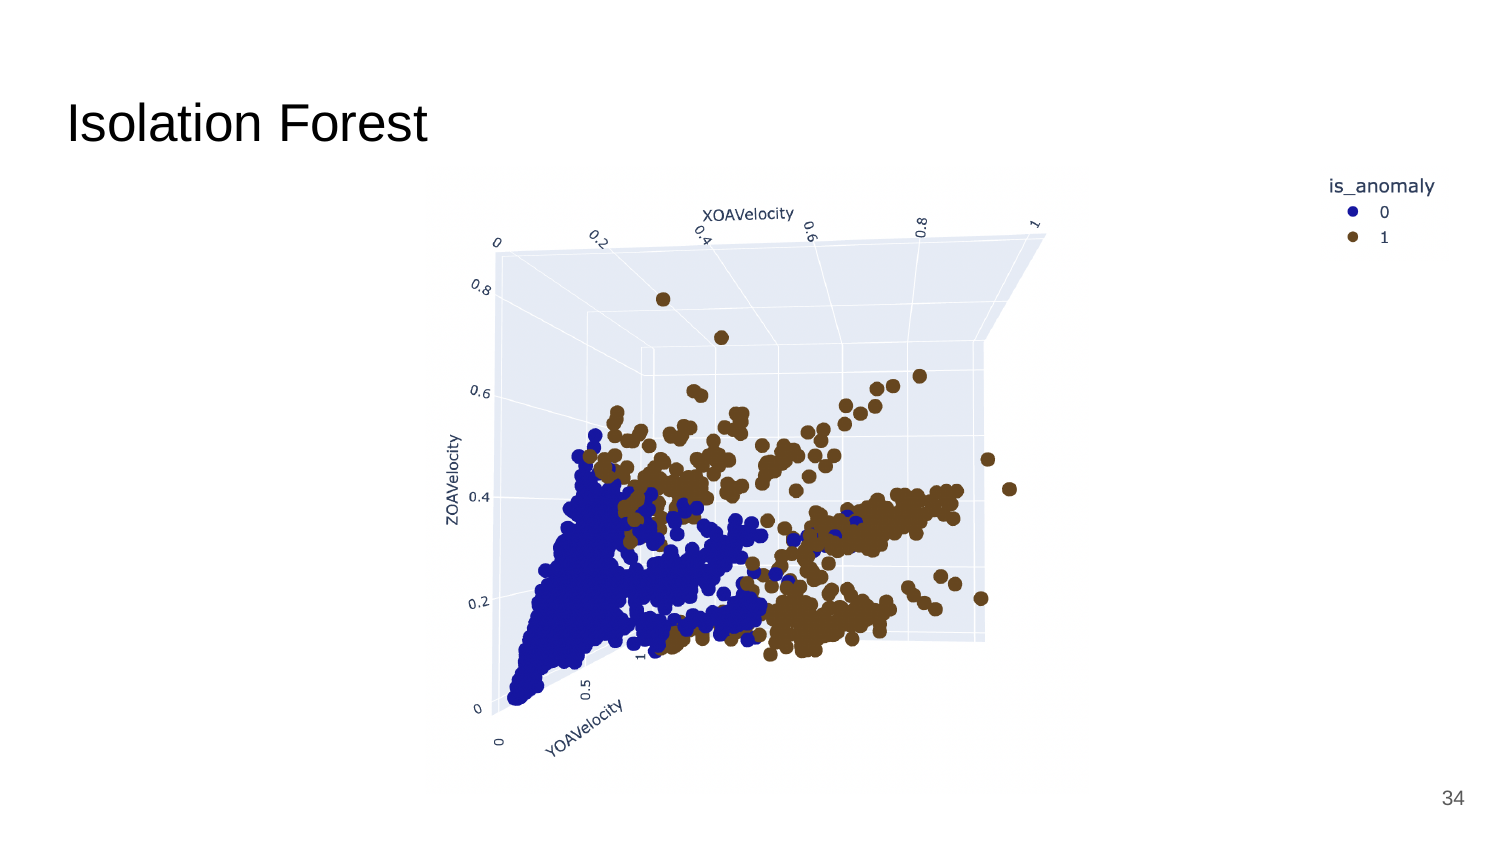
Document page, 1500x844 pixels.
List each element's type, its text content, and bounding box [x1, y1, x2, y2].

picture [1320, 166, 1450, 262]
slide_number ‹#› [1389, 764, 1480, 830]
title Isolation Forest [51, 72, 1449, 167]
picture [425, 166, 1089, 794]
